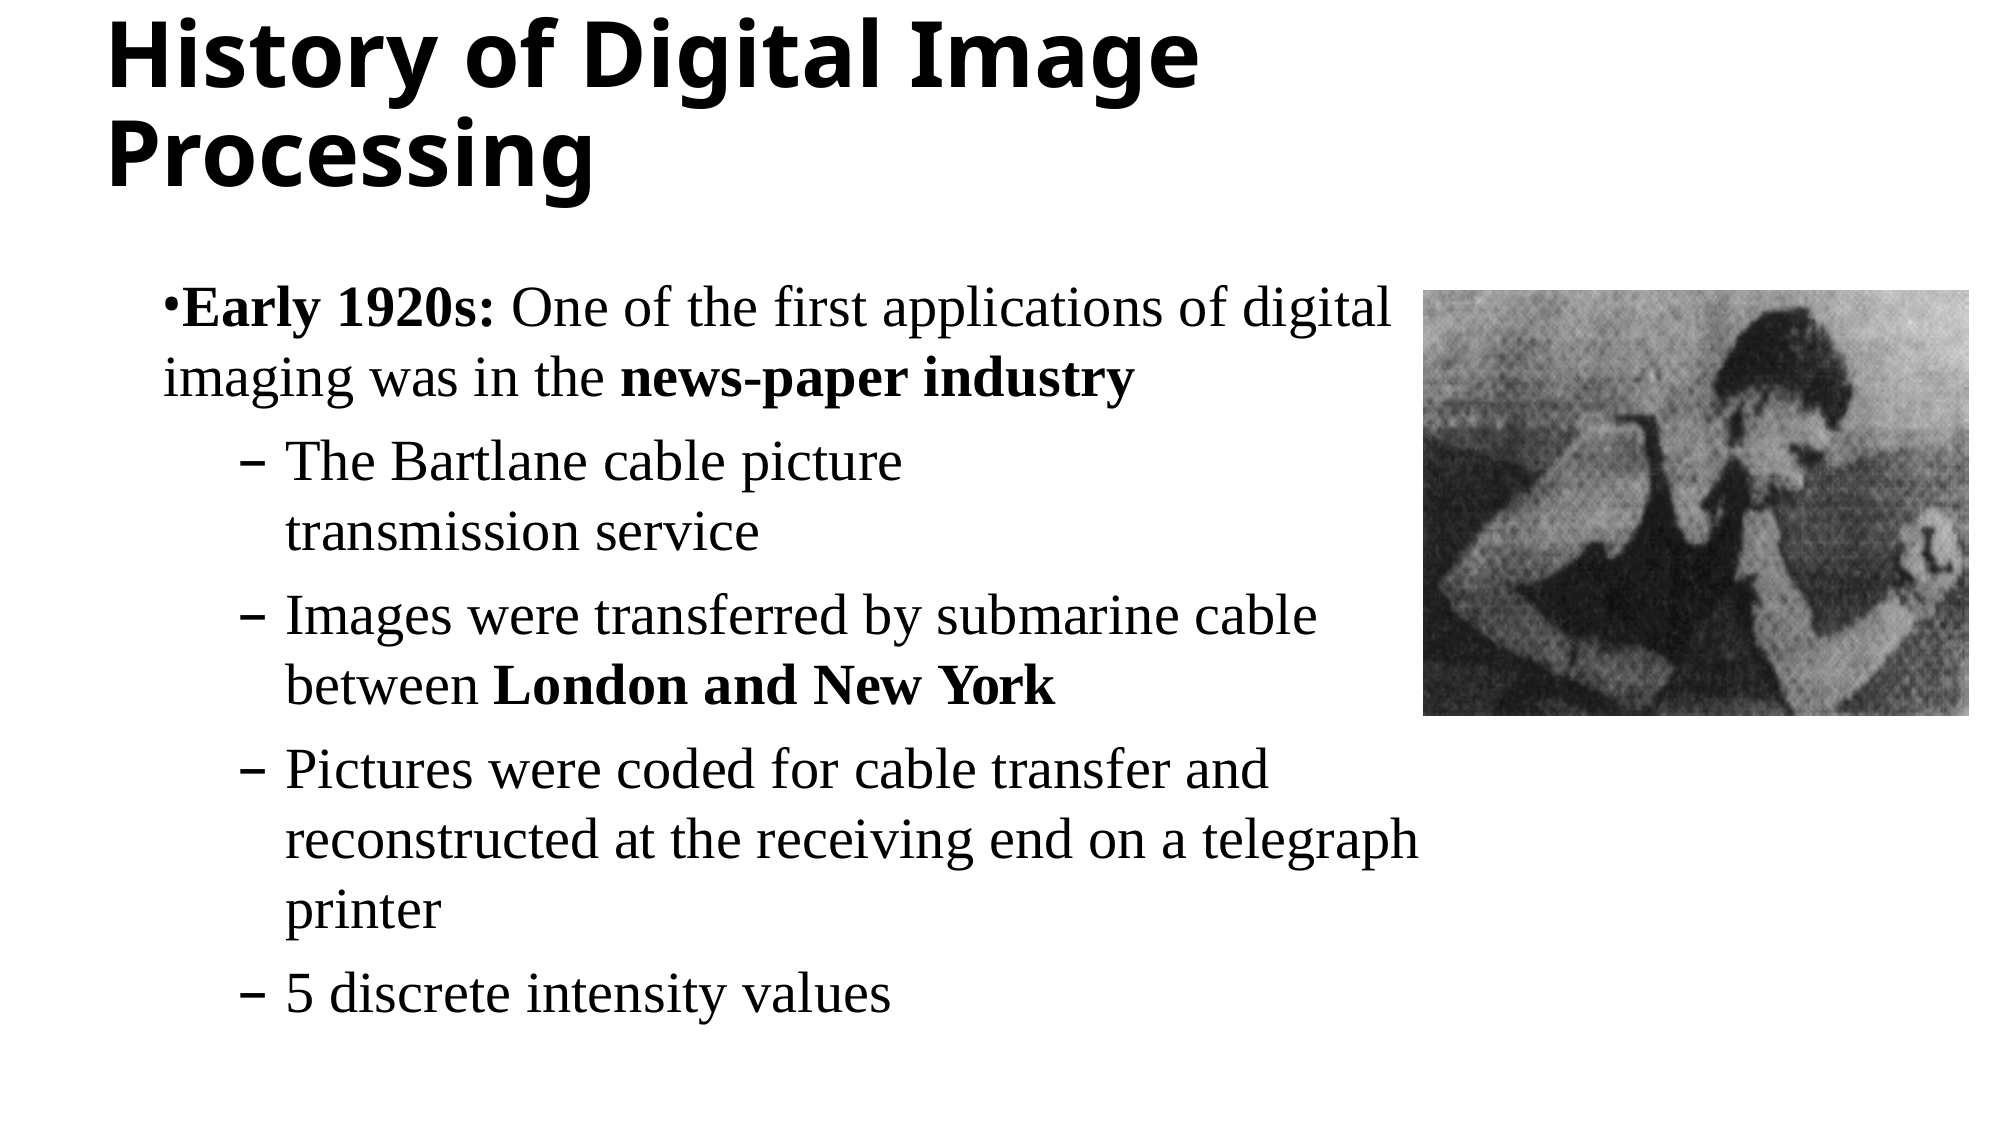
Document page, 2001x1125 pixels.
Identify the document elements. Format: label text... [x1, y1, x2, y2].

title History of Digital Image Processing [102, 6, 1424, 207]
text_box Early 1920s: One of the first applications of digital imaging was in the news-paper industry The Bartlane cable picture transmission service Images were transferred by submarine cable between London and New York Pictures were coded for cable transfer and reconstructed at the receiving end on a telegraph printer 5 discrete intensity values [161, 265, 1596, 1024]
picture [1423, 290, 1969, 717]
